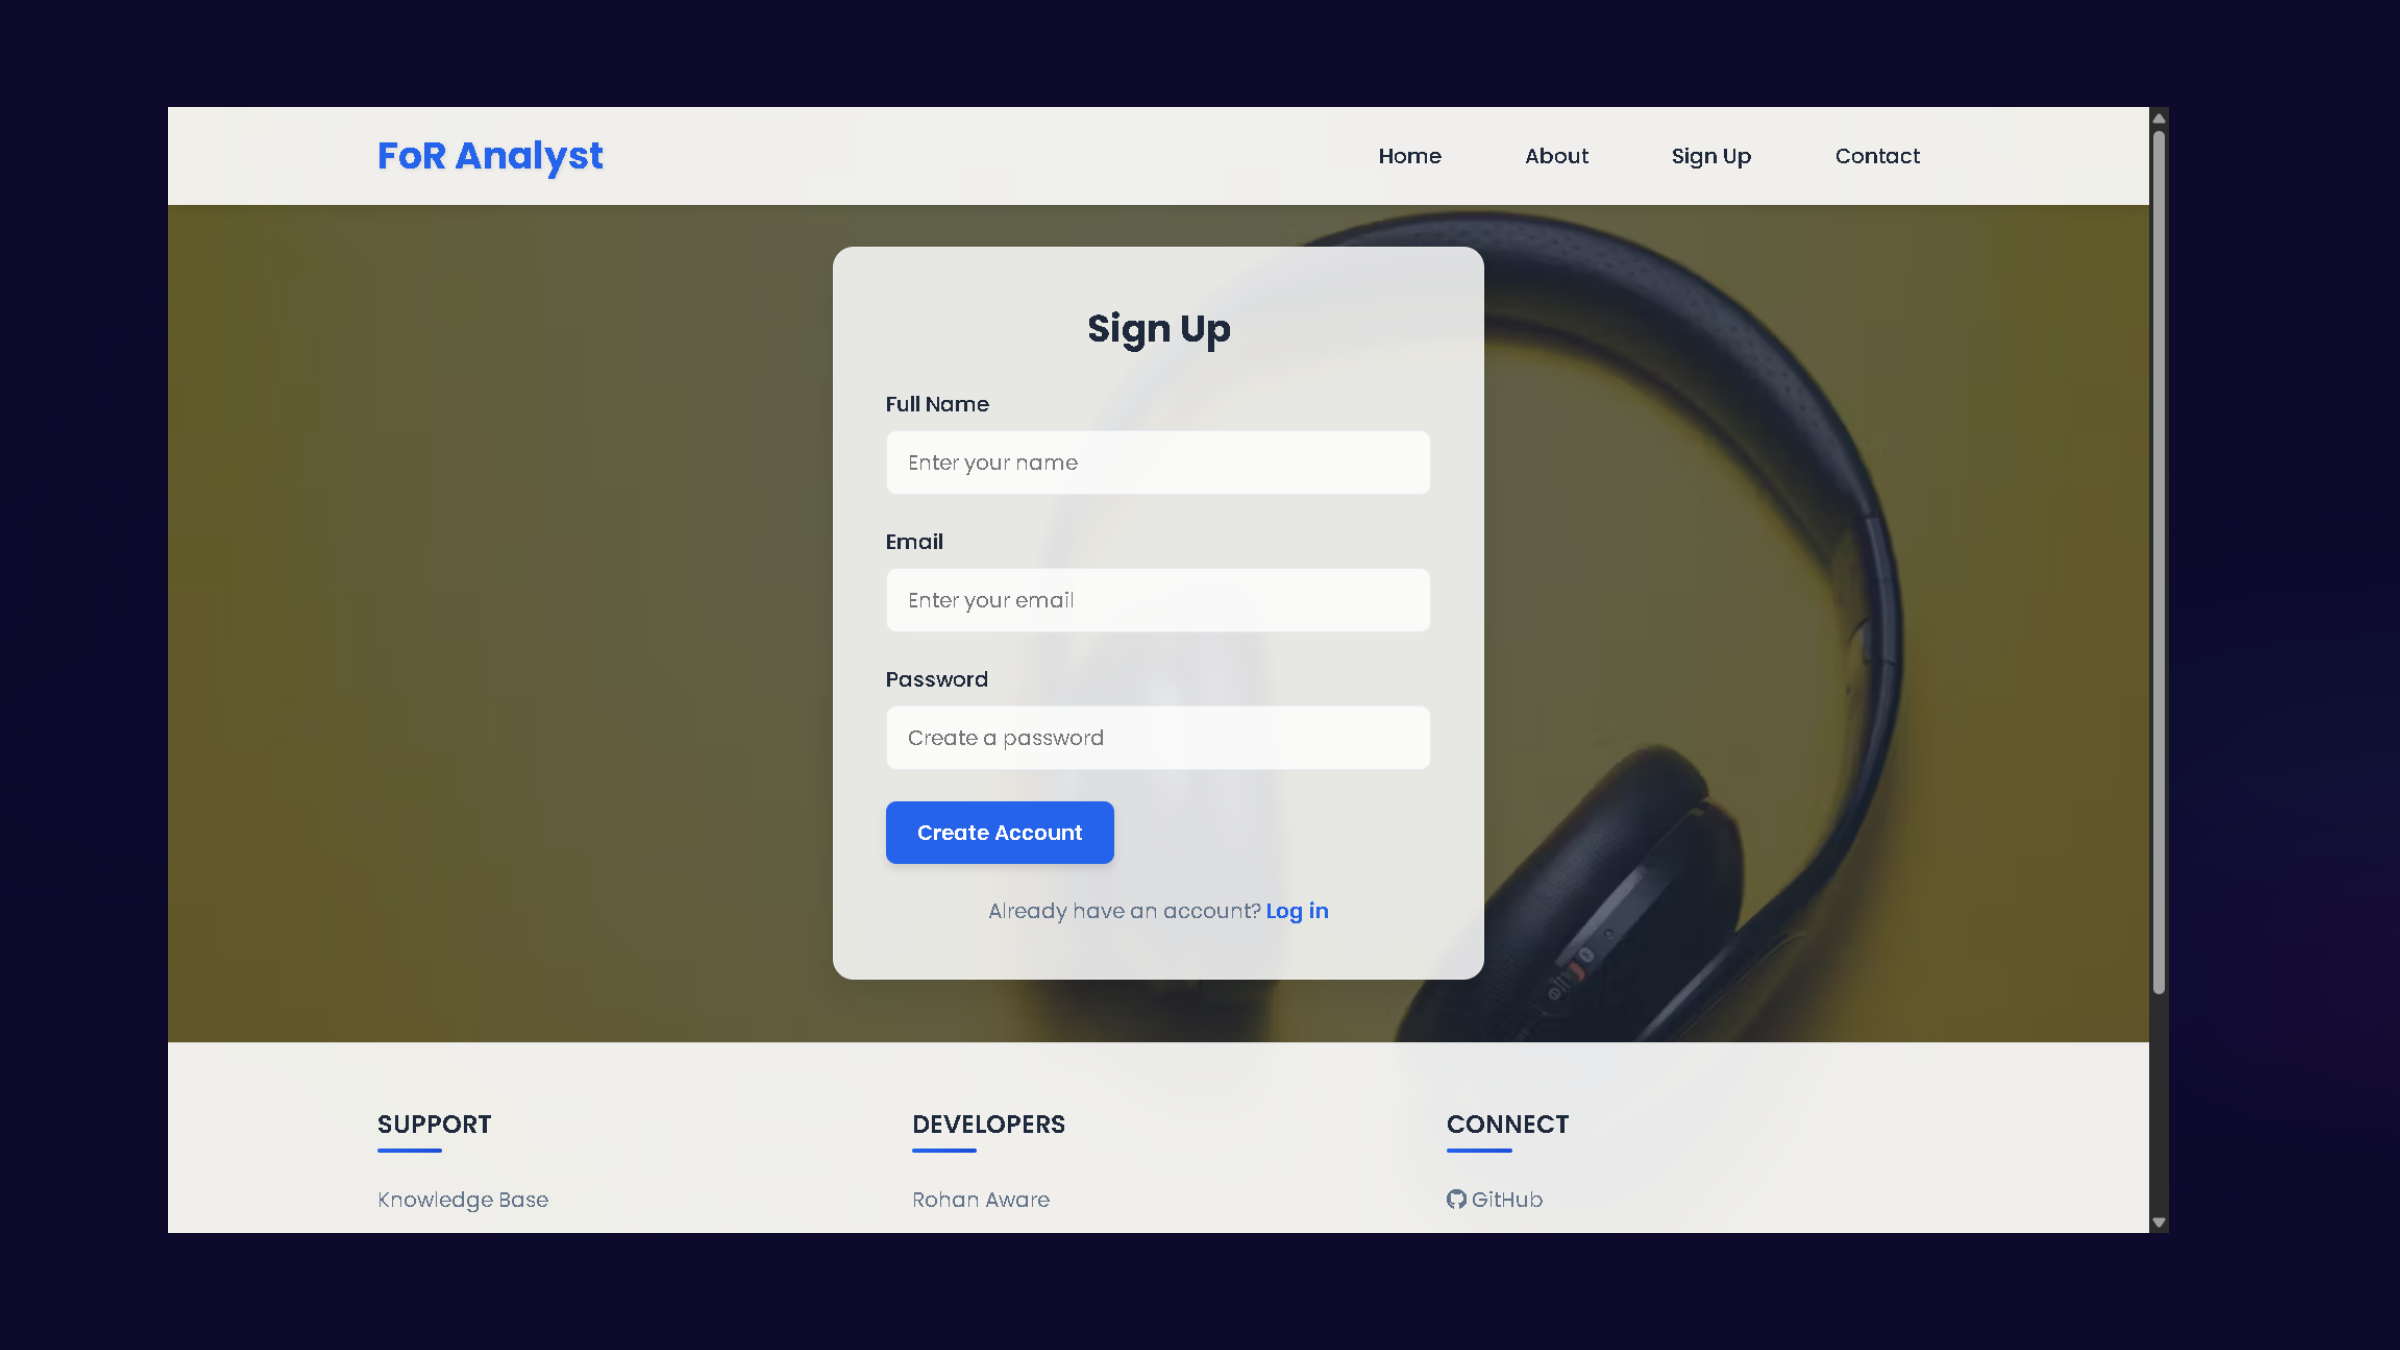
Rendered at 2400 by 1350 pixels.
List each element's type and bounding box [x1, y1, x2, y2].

picture [168, 107, 2169, 1233]
